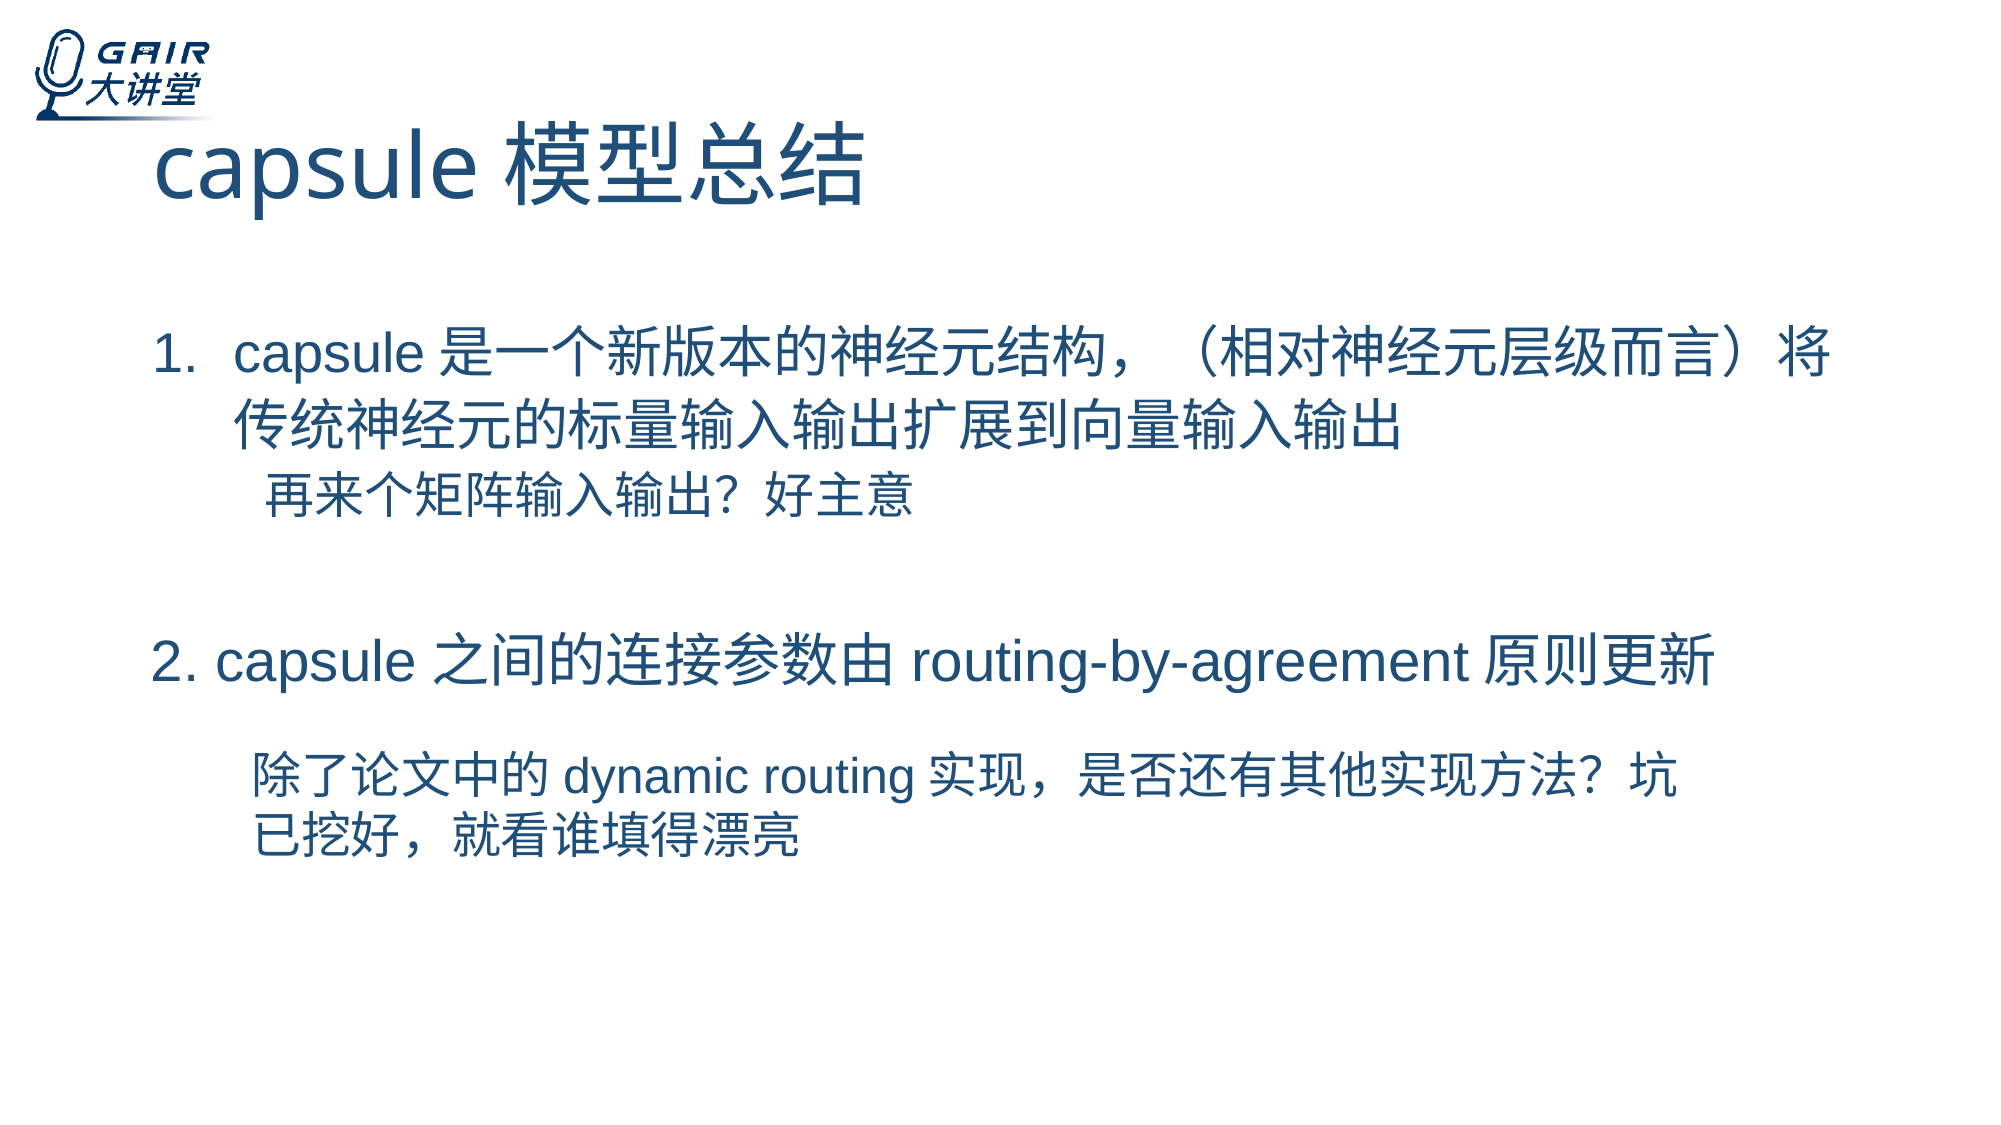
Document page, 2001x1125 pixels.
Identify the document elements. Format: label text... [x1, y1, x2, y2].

picture [0, 0, 251, 151]
title capsule模型总结 [137, 59, 1863, 278]
text_box 除了论文中的dynamic routing实现，是否还有其他实现方法？坑已挖好，就看谁填得漂亮 [236, 736, 1727, 872]
text_box 再来个矩阵输入输出？好主意 [250, 456, 930, 531]
text_box 2. capsule之间的连接参数由routing-by-agreement原则更新 [135, 623, 1861, 729]
list capsule是一个新版本的神经元结构，（相对神经元层级而言）将传统神经元的标量输入输出扩展到向量输入输出 [137, 302, 1863, 465]
